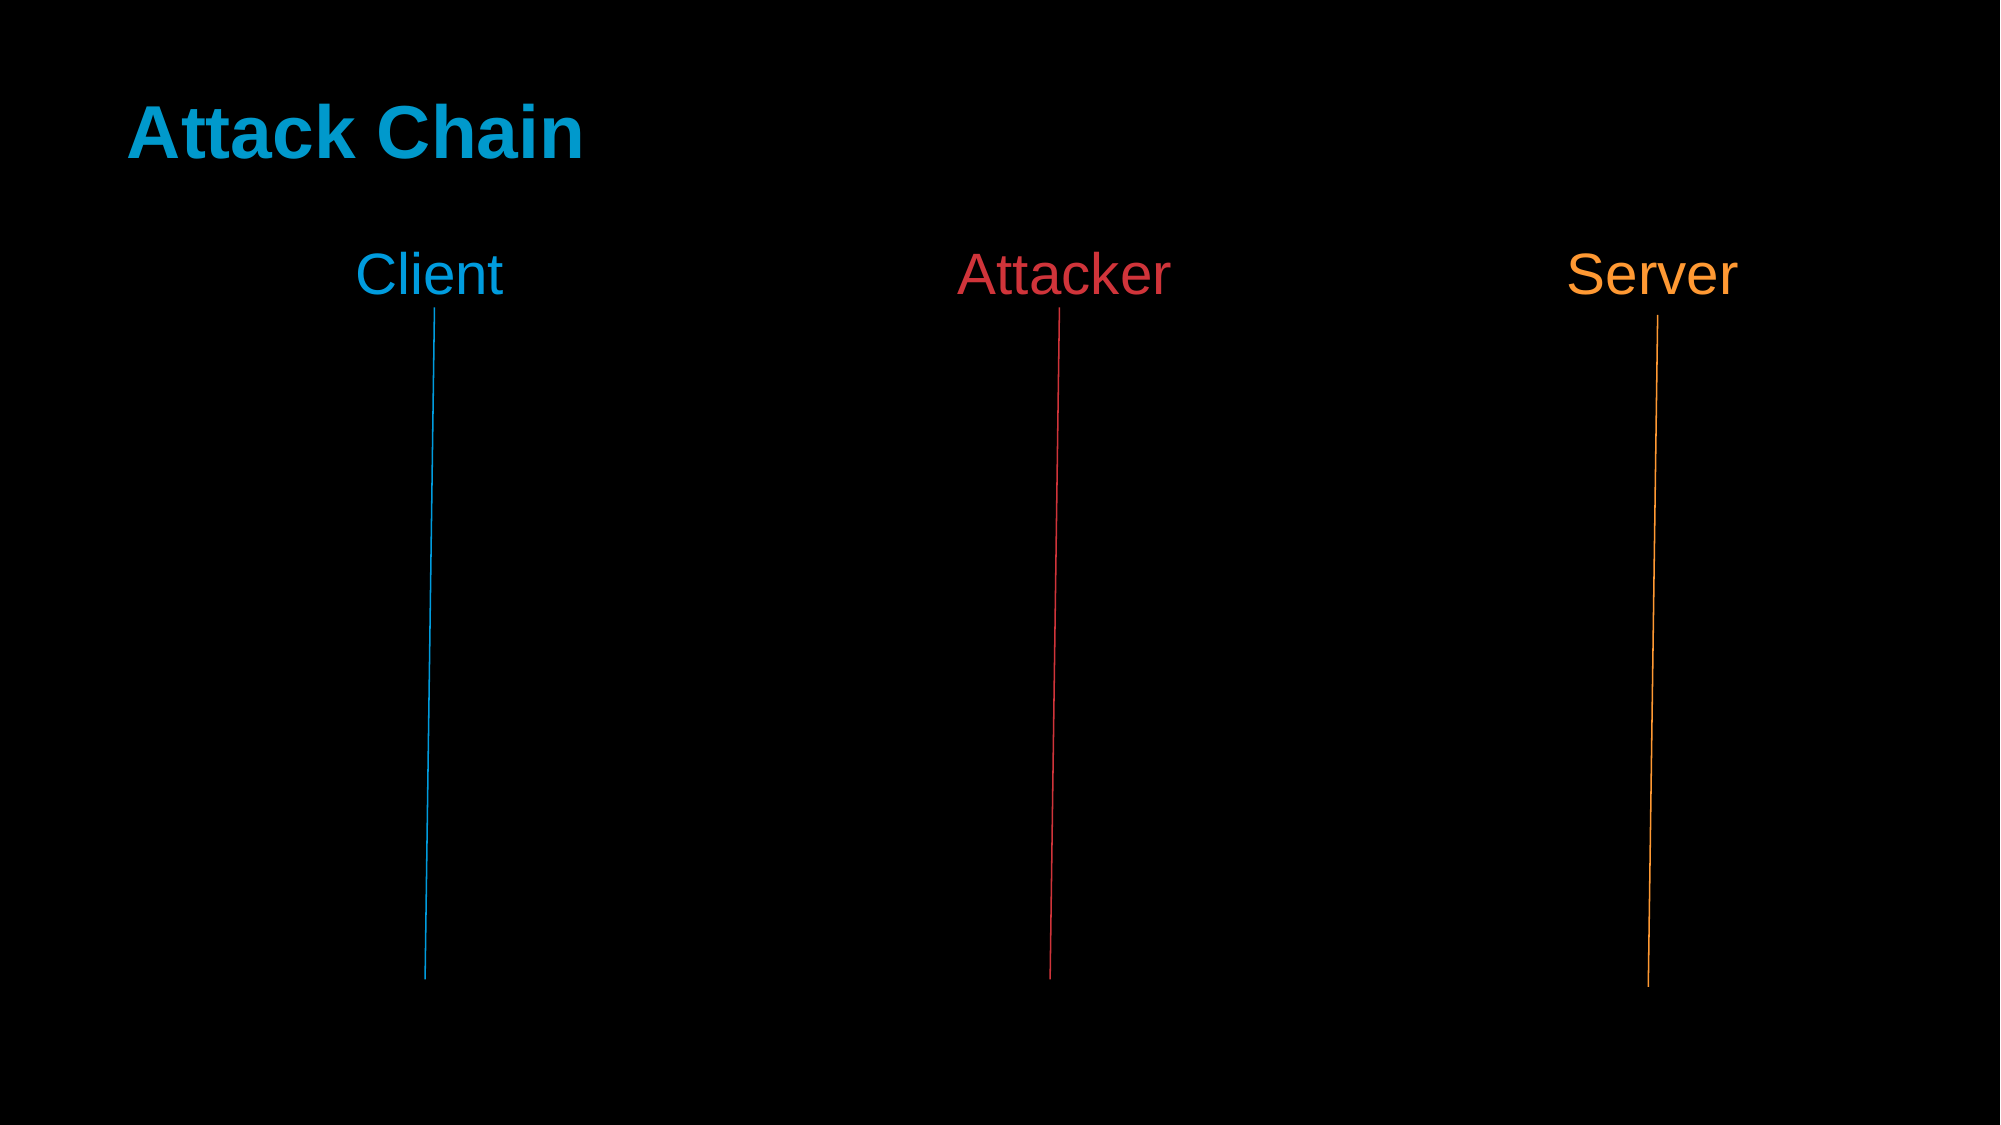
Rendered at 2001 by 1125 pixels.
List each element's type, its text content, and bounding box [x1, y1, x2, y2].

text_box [1193, 221, 1769, 988]
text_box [938, 221, 1192, 980]
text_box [331, 221, 939, 988]
title Attack Chain [111, 91, 1938, 167]
